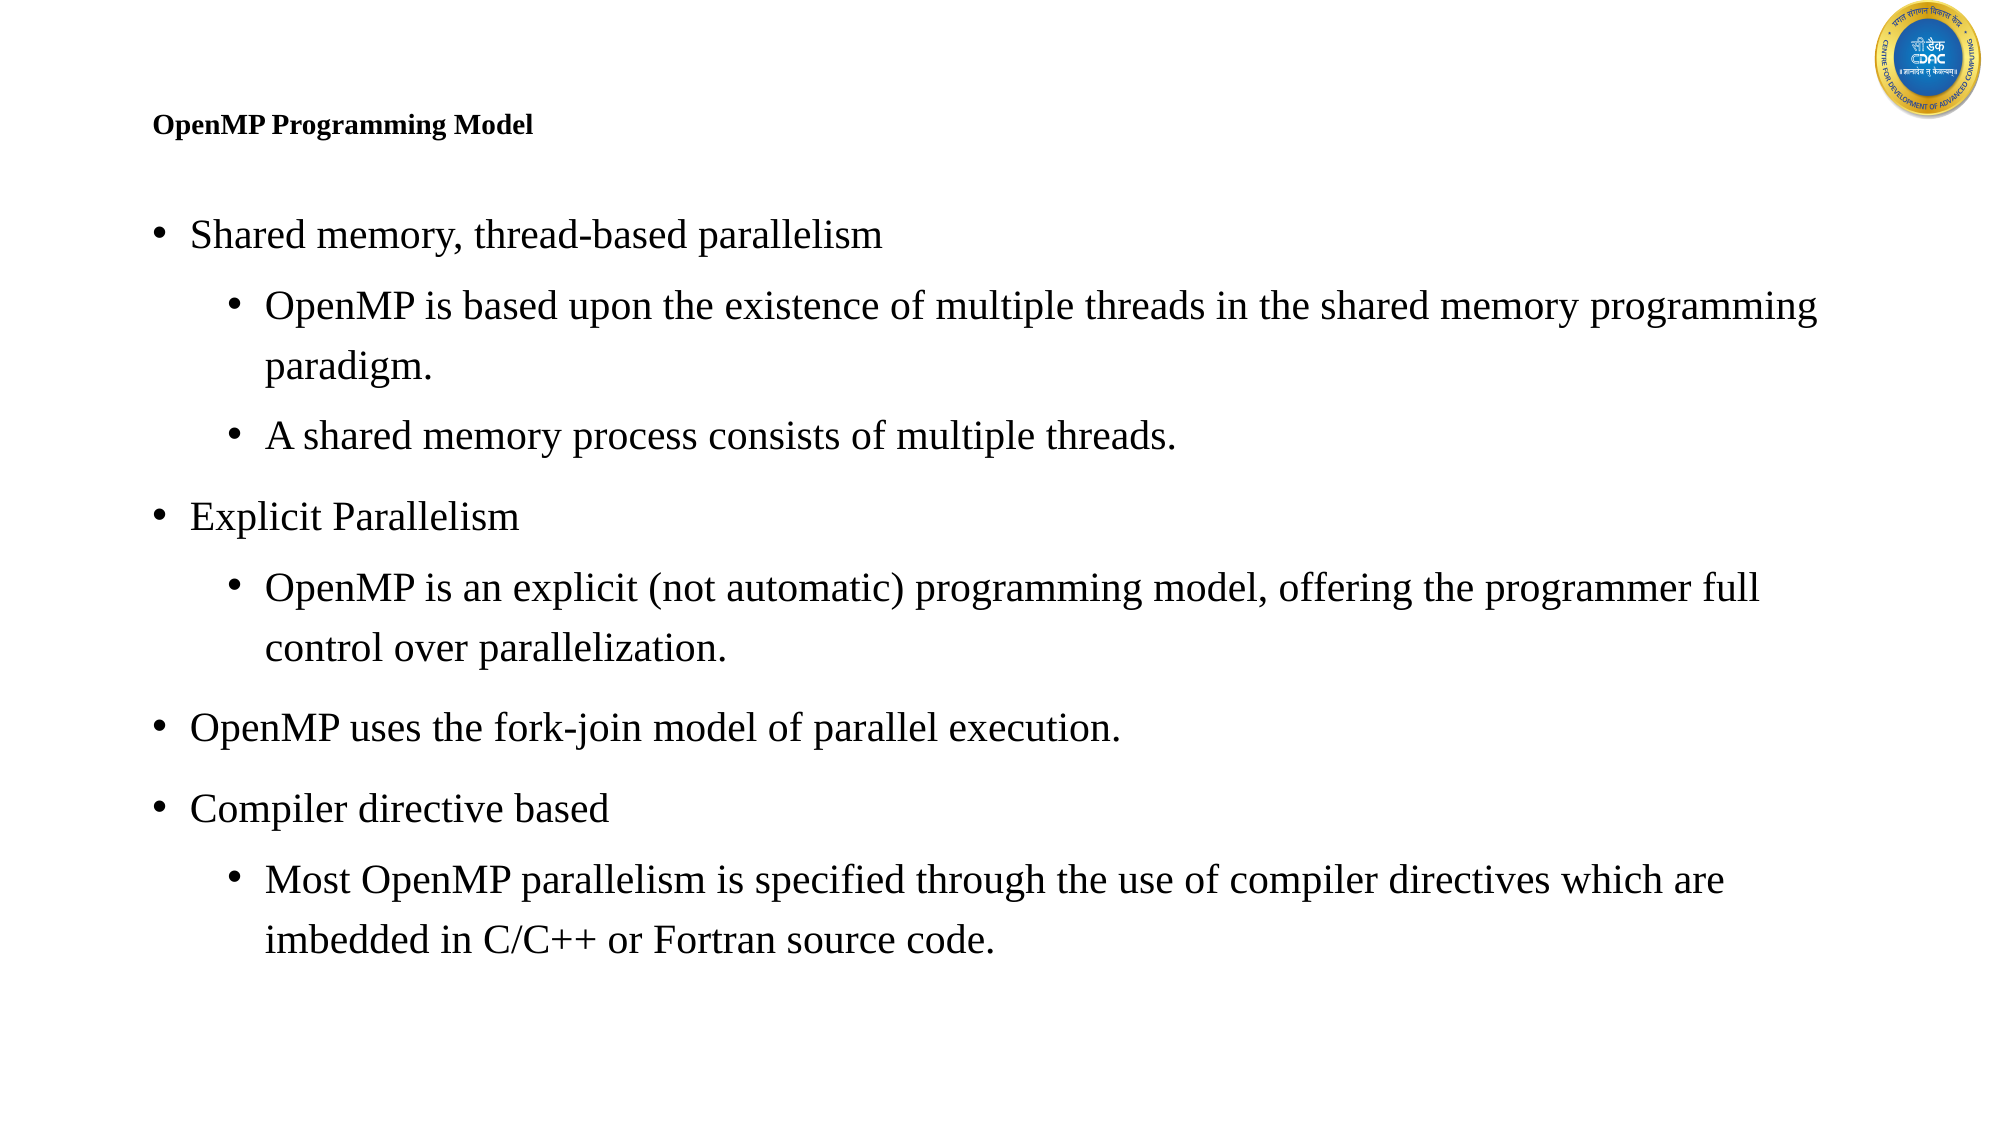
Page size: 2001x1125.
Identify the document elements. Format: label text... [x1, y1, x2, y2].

picture [1874, 0, 1982, 120]
list Shared memory, thread-based parallelism OpenMP is based upon the existence of multiple threads in the shared memory programming paradigm. A shared memory process consists of multiple threads. Explicit Parallelism OpenMP is an explicit (not automatic) programming model, offering the programmer full control over parallelization. OpenMP uses the fork-join model of parallel execution. Compiler directive based Most OpenMP parallelism is specified through the use of compiler directives which are imbedded in C/C++ or Fortran source code. [137, 189, 1863, 1086]
title OpenMP Programming Model [137, 59, 1863, 189]
